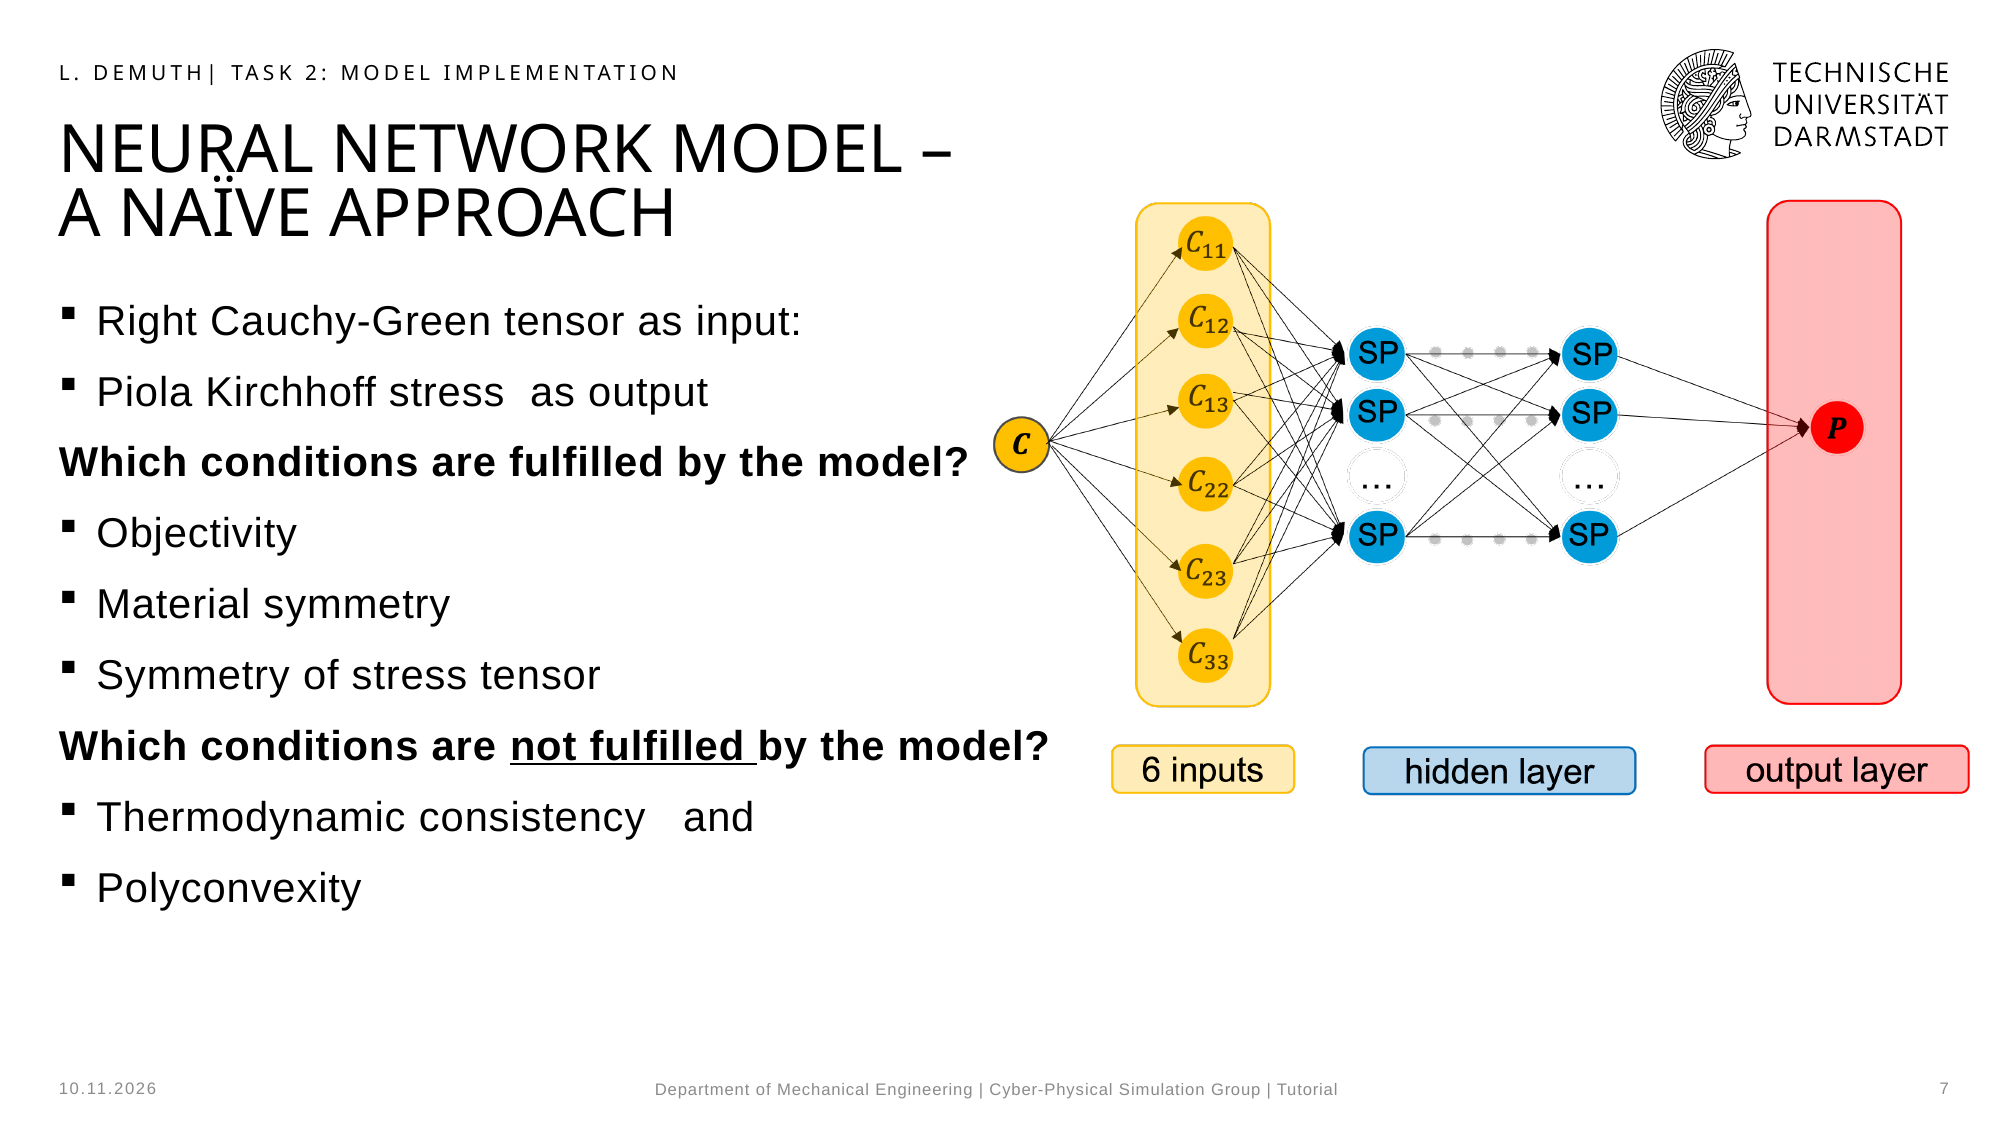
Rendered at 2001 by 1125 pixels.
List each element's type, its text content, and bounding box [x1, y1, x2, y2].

title Neural network model – A naïve approach [59, 120, 1532, 298]
slide_number 7 [1708, 1075, 1949, 1106]
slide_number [59, 1075, 296, 1106]
footer L. Demuth| Task 2: model implementation [59, 59, 1532, 91]
picture [972, 198, 1971, 814]
